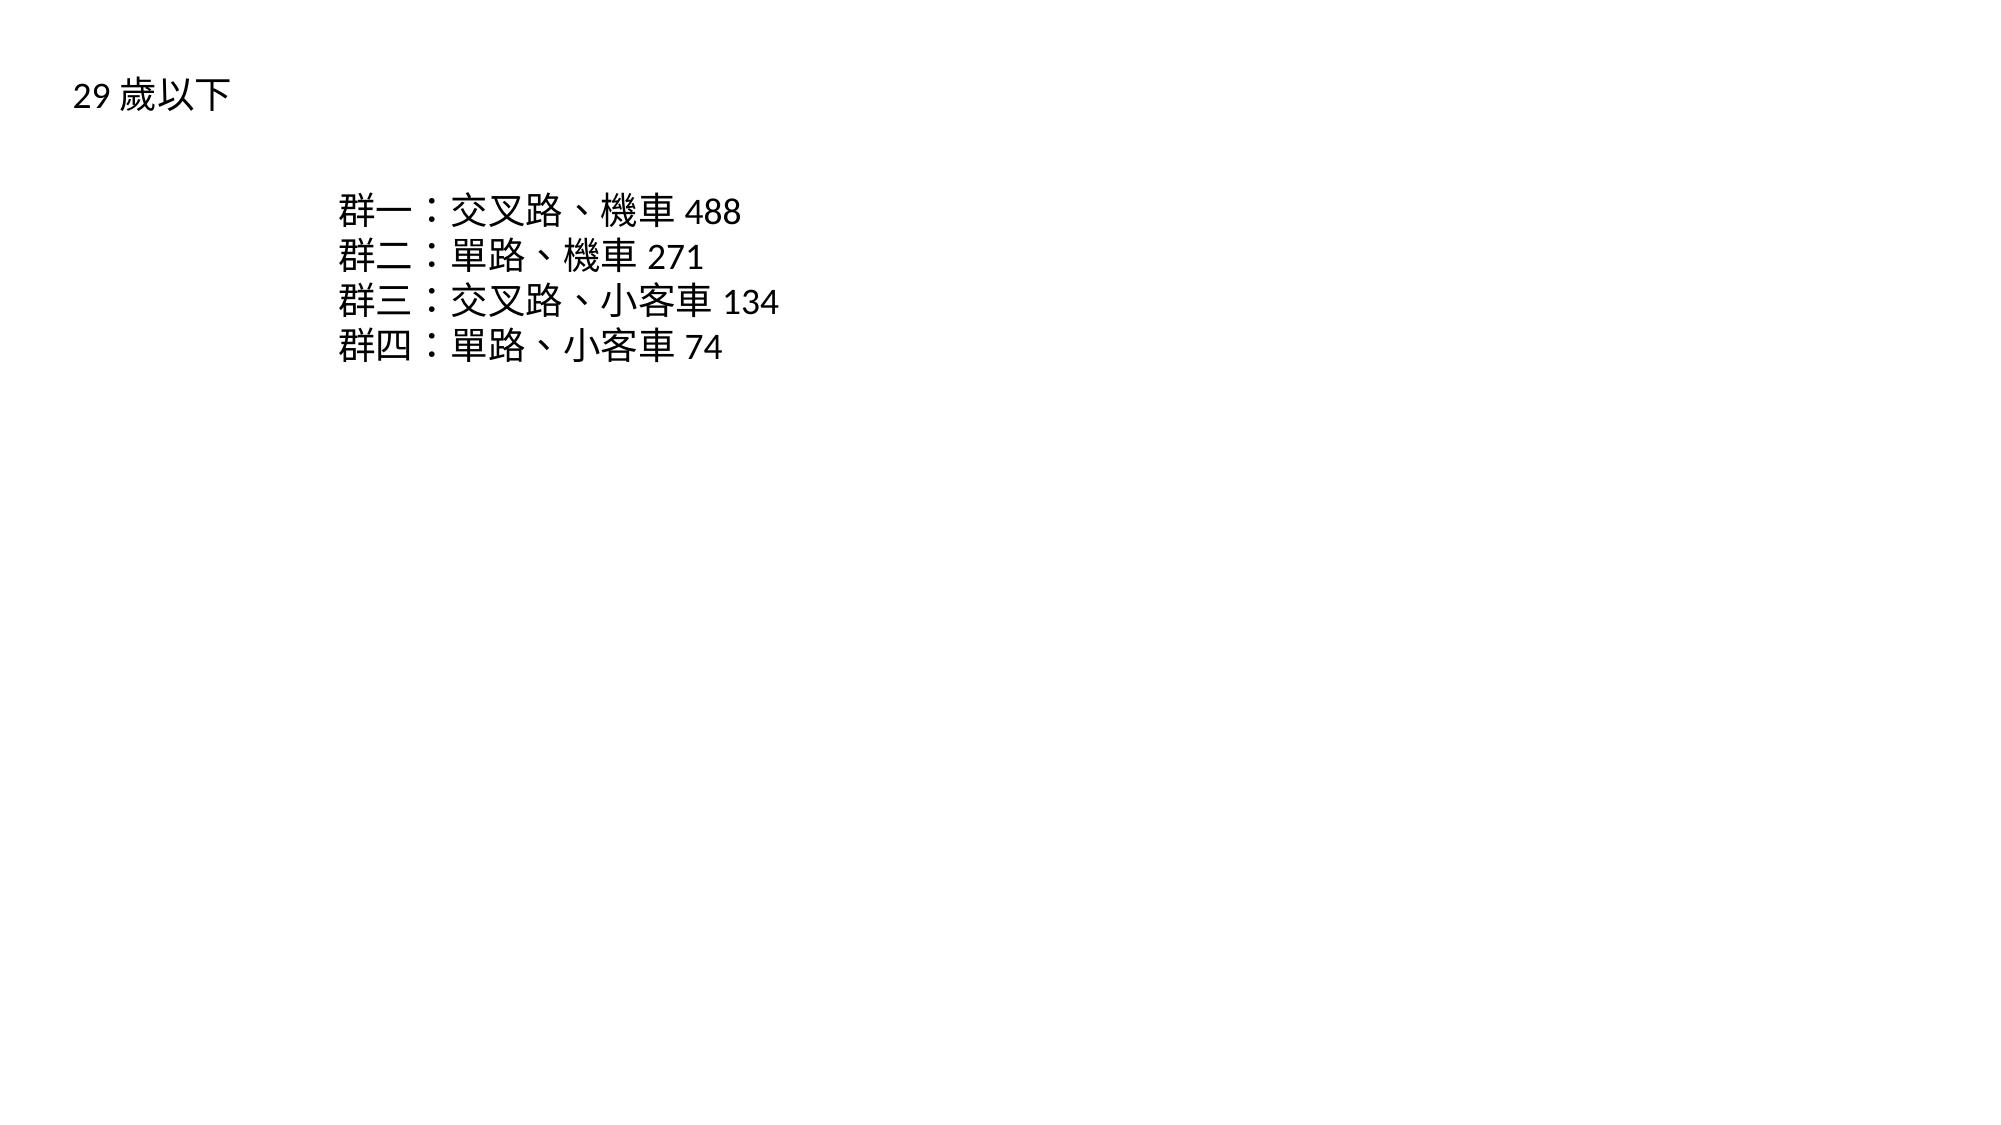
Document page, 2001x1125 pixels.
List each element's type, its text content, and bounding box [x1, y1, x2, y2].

text_box 群一：交叉路、機車488 群二：單路、機車271 群三：交叉路、小客車134 群四：單路、小客車74 [323, 179, 794, 375]
text_box 29歲以下 [57, 63, 247, 124]
